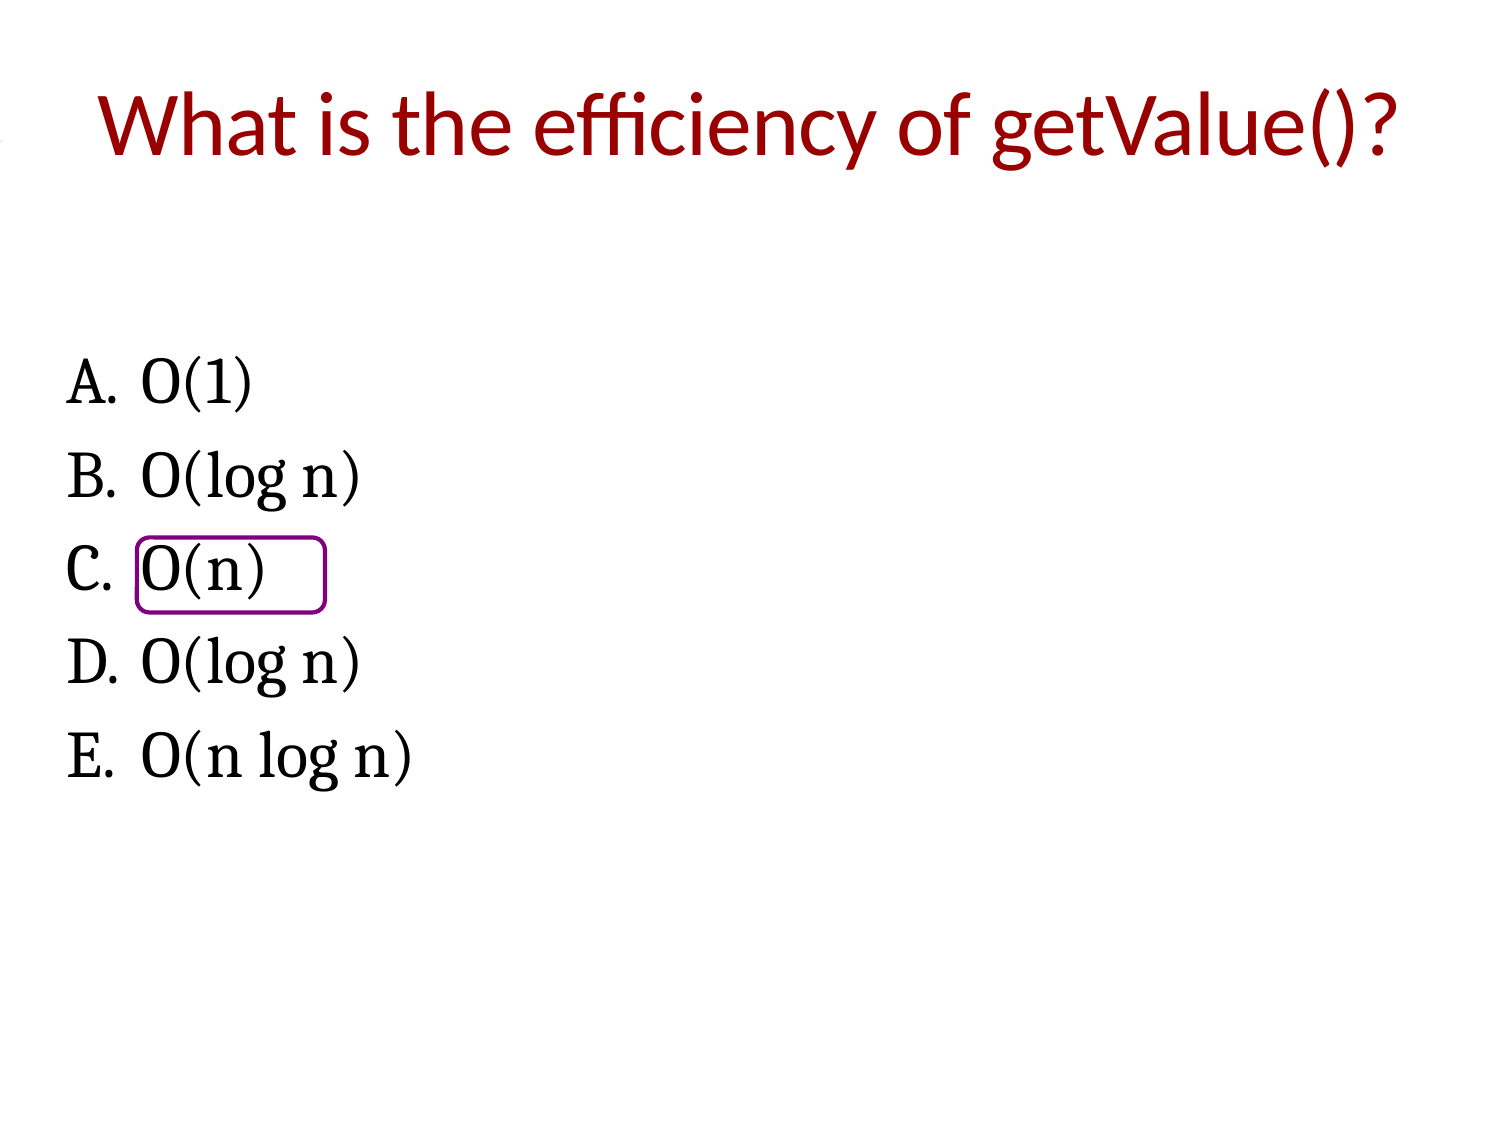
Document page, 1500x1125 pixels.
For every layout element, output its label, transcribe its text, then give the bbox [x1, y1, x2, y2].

text_box [134, 535, 328, 615]
title What is the efficiency of getValue()? [75, 24, 1425, 213]
list O(1) O(log n) O(n) O(log n) O(n log n) [51, 329, 750, 891]
